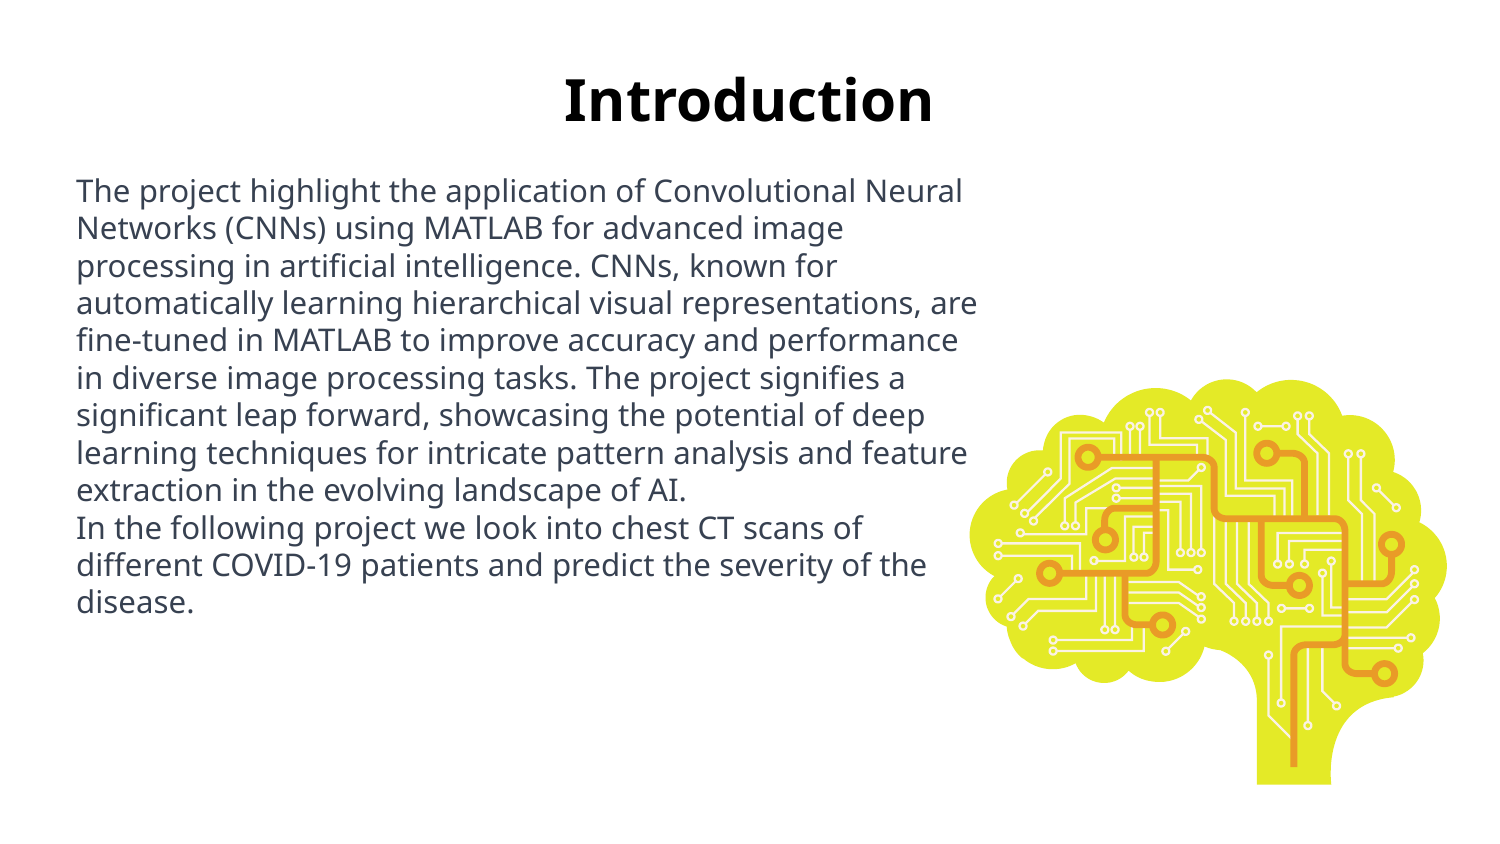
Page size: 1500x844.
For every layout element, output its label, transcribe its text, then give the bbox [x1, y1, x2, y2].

text_box The project highlight the application of Convolutional Neural Networks (CNNs) using MATLAB for advanced image processing in artificial intelligence. CNNs, known for automatically learning hierarchical visual representations, are fine-tuned in MATLAB to improve accuracy and performance in diverse image processing tasks. The project signifies a significant leap forward, showcasing the potential of deep learning techniques for intricate pattern analysis and feature extraction in the evolving landscape of AI. In the following project we look into chest CT scans of different COVID-19 patients and predict the severity of the disease. [61, 155, 998, 785]
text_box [969, 379, 1448, 785]
title Introduction [75, 67, 1425, 129]
